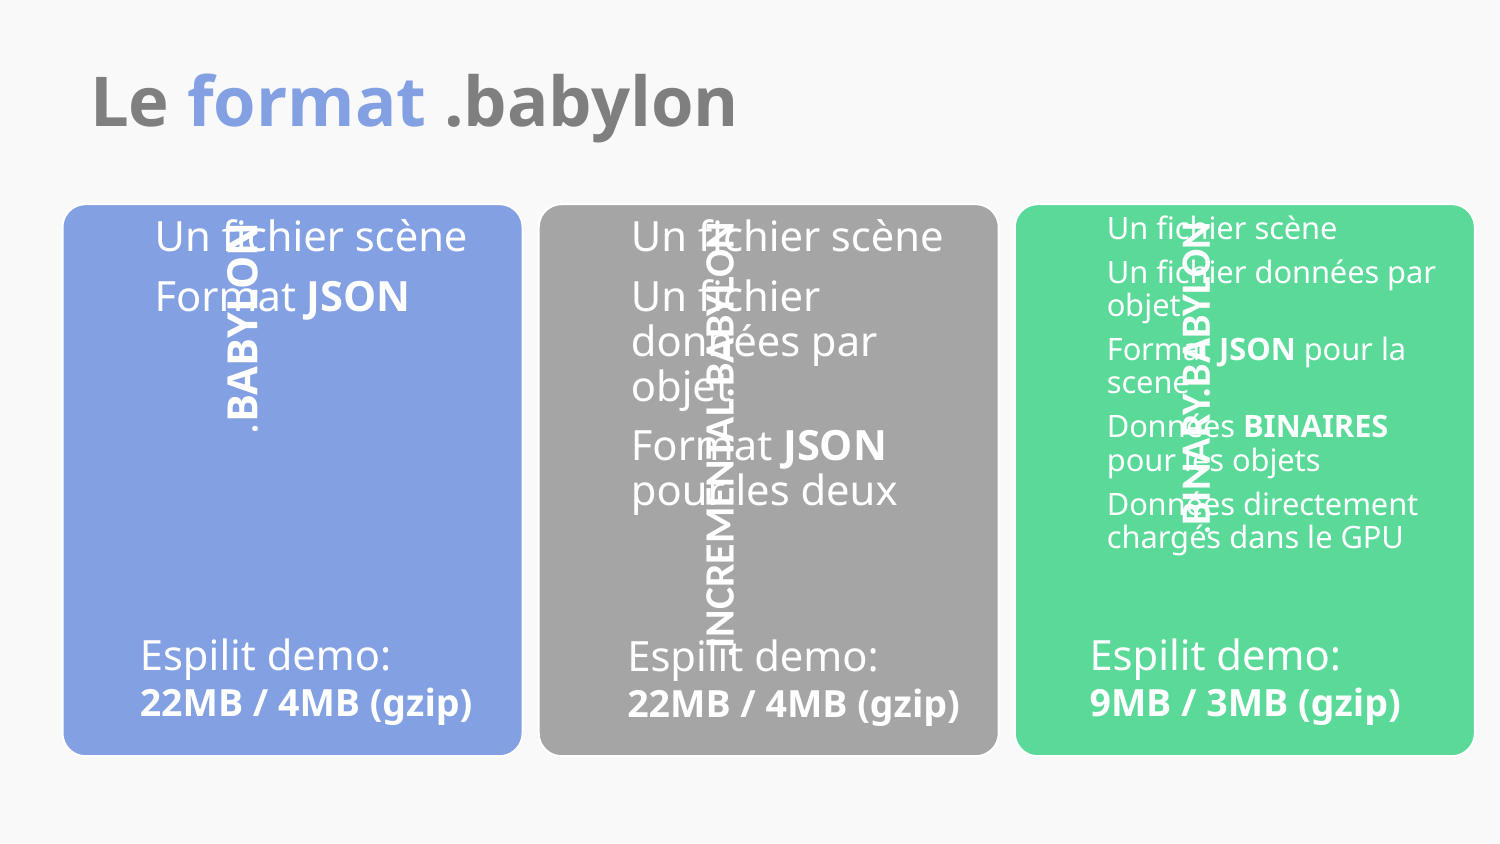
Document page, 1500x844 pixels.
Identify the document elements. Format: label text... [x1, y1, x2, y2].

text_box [62, 146, 1475, 814]
title Le format .babylon [75, 33, 1425, 146]
